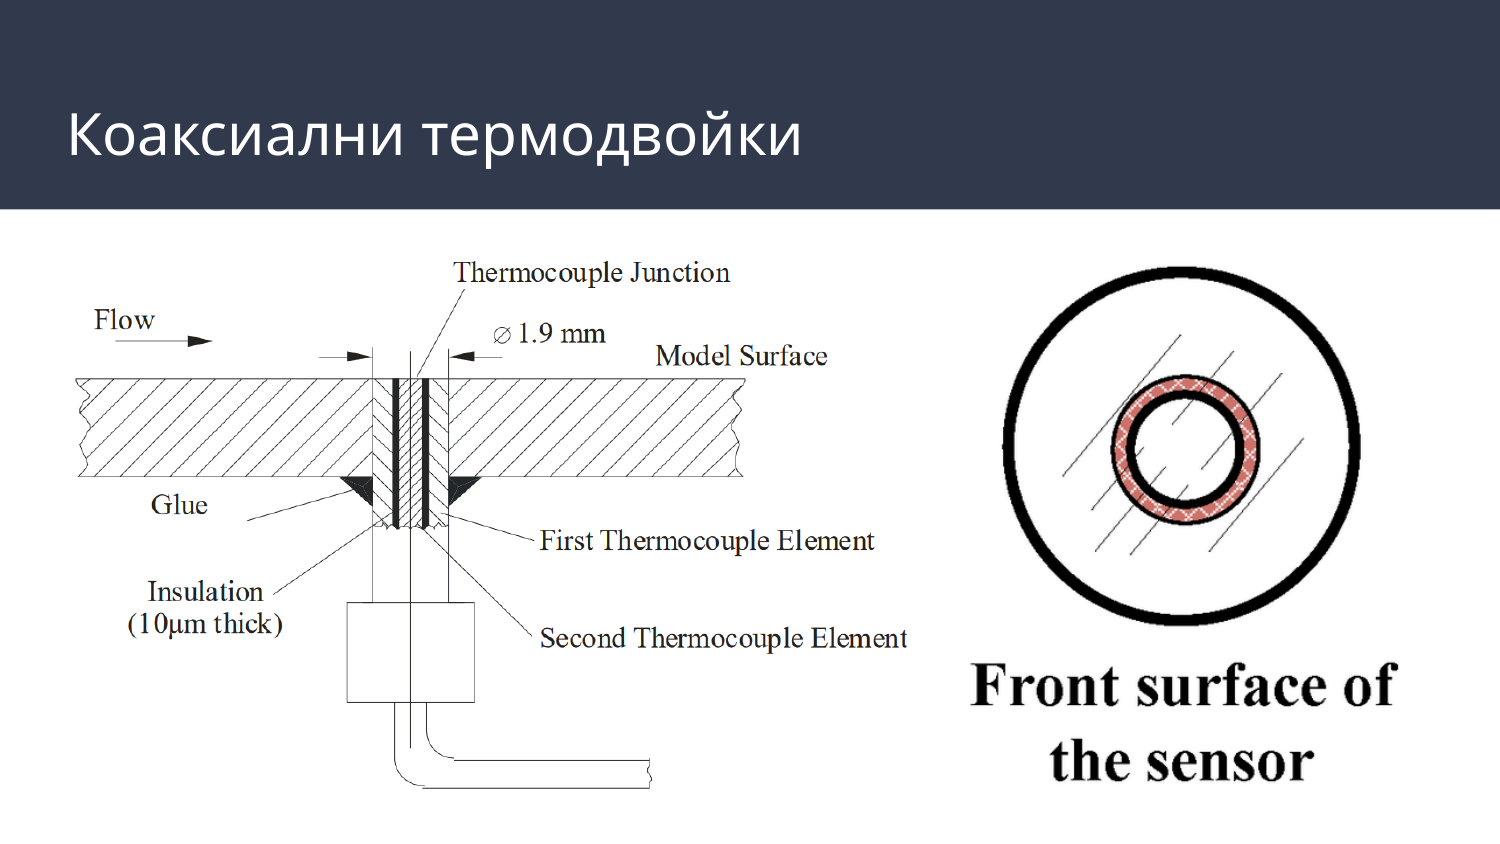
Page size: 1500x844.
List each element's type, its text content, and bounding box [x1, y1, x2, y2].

title Коаксиални термодвойки [51, 82, 1449, 185]
picture [952, 254, 1412, 794]
picture [65, 254, 911, 794]
